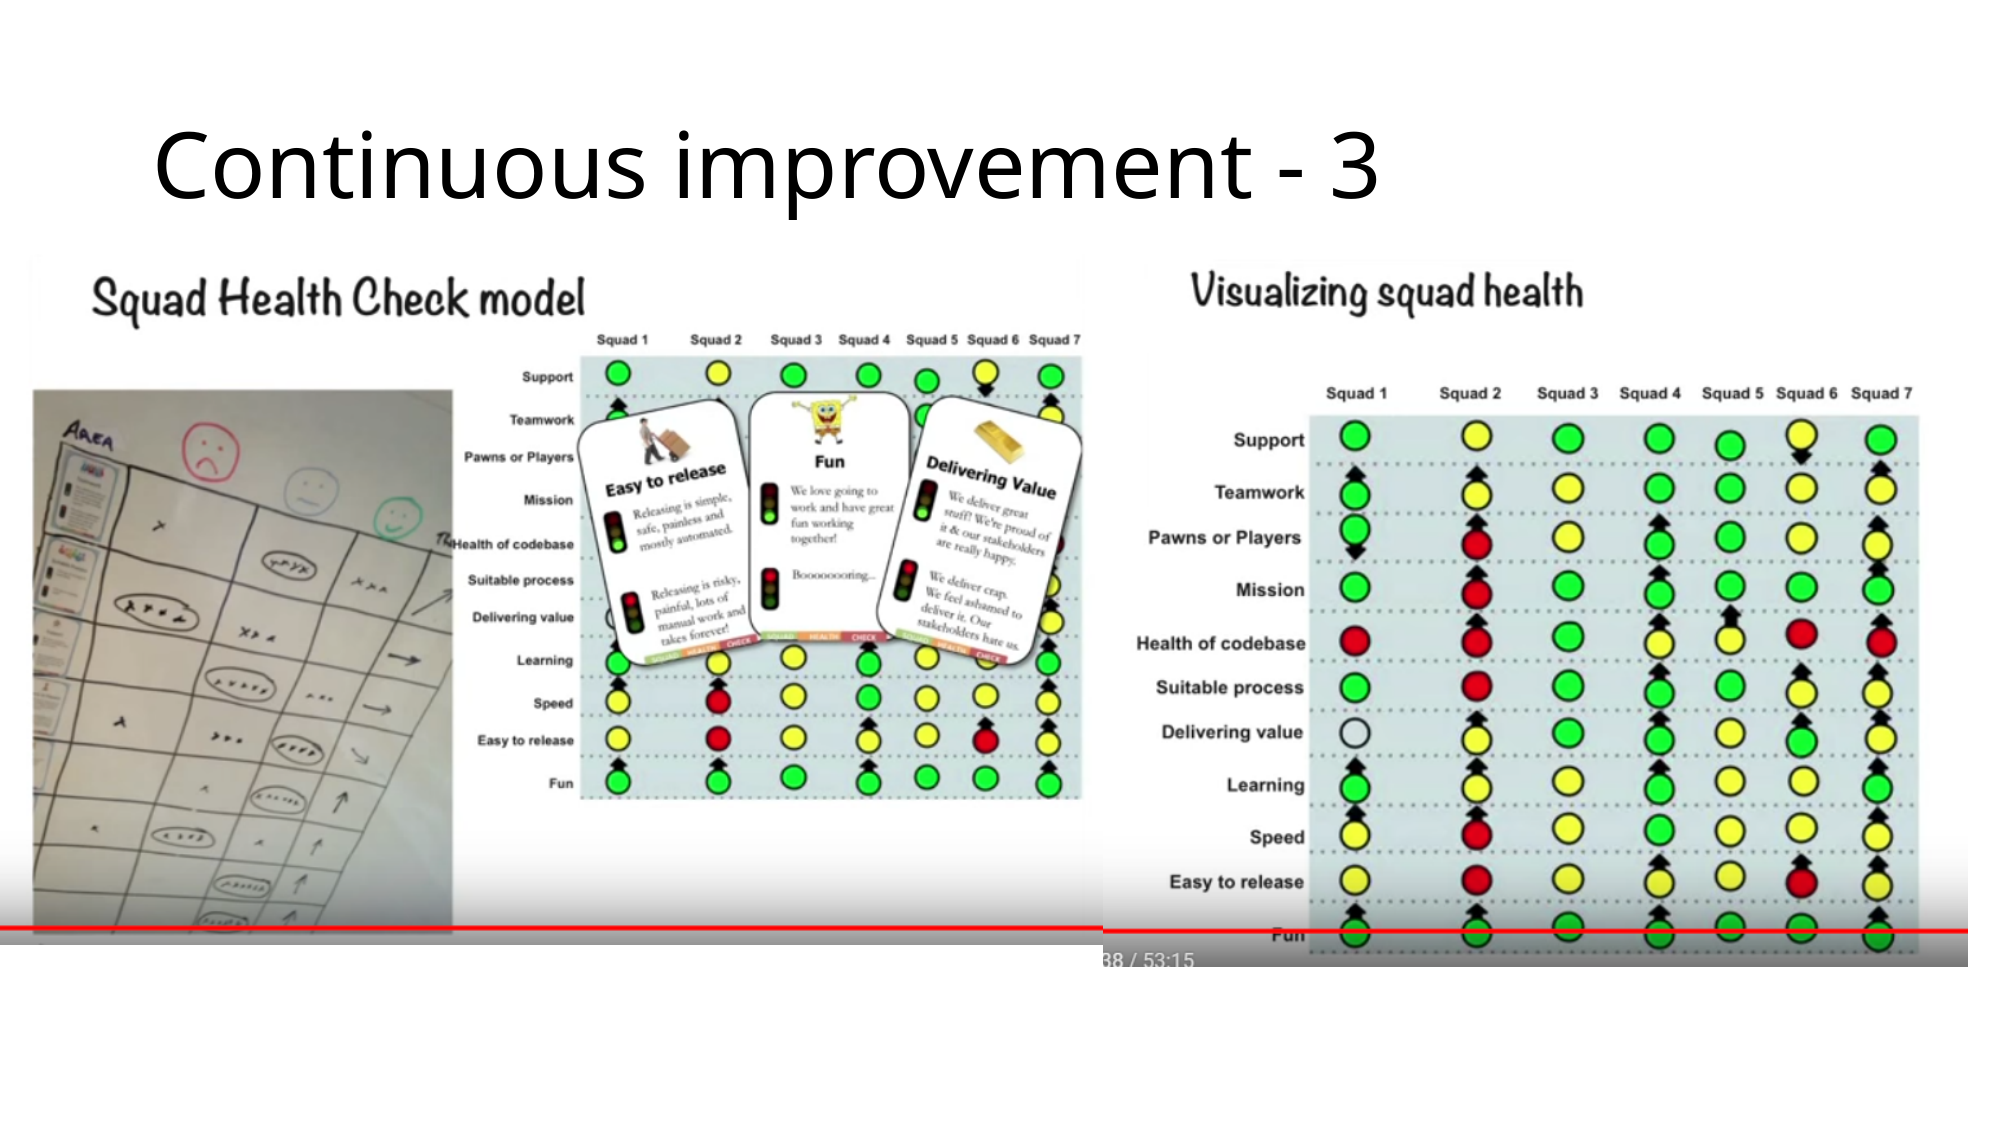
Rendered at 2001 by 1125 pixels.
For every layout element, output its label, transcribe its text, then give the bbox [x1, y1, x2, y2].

title Continuous improvement - 3 [137, 59, 1863, 244]
picture [0, 233, 1968, 967]
